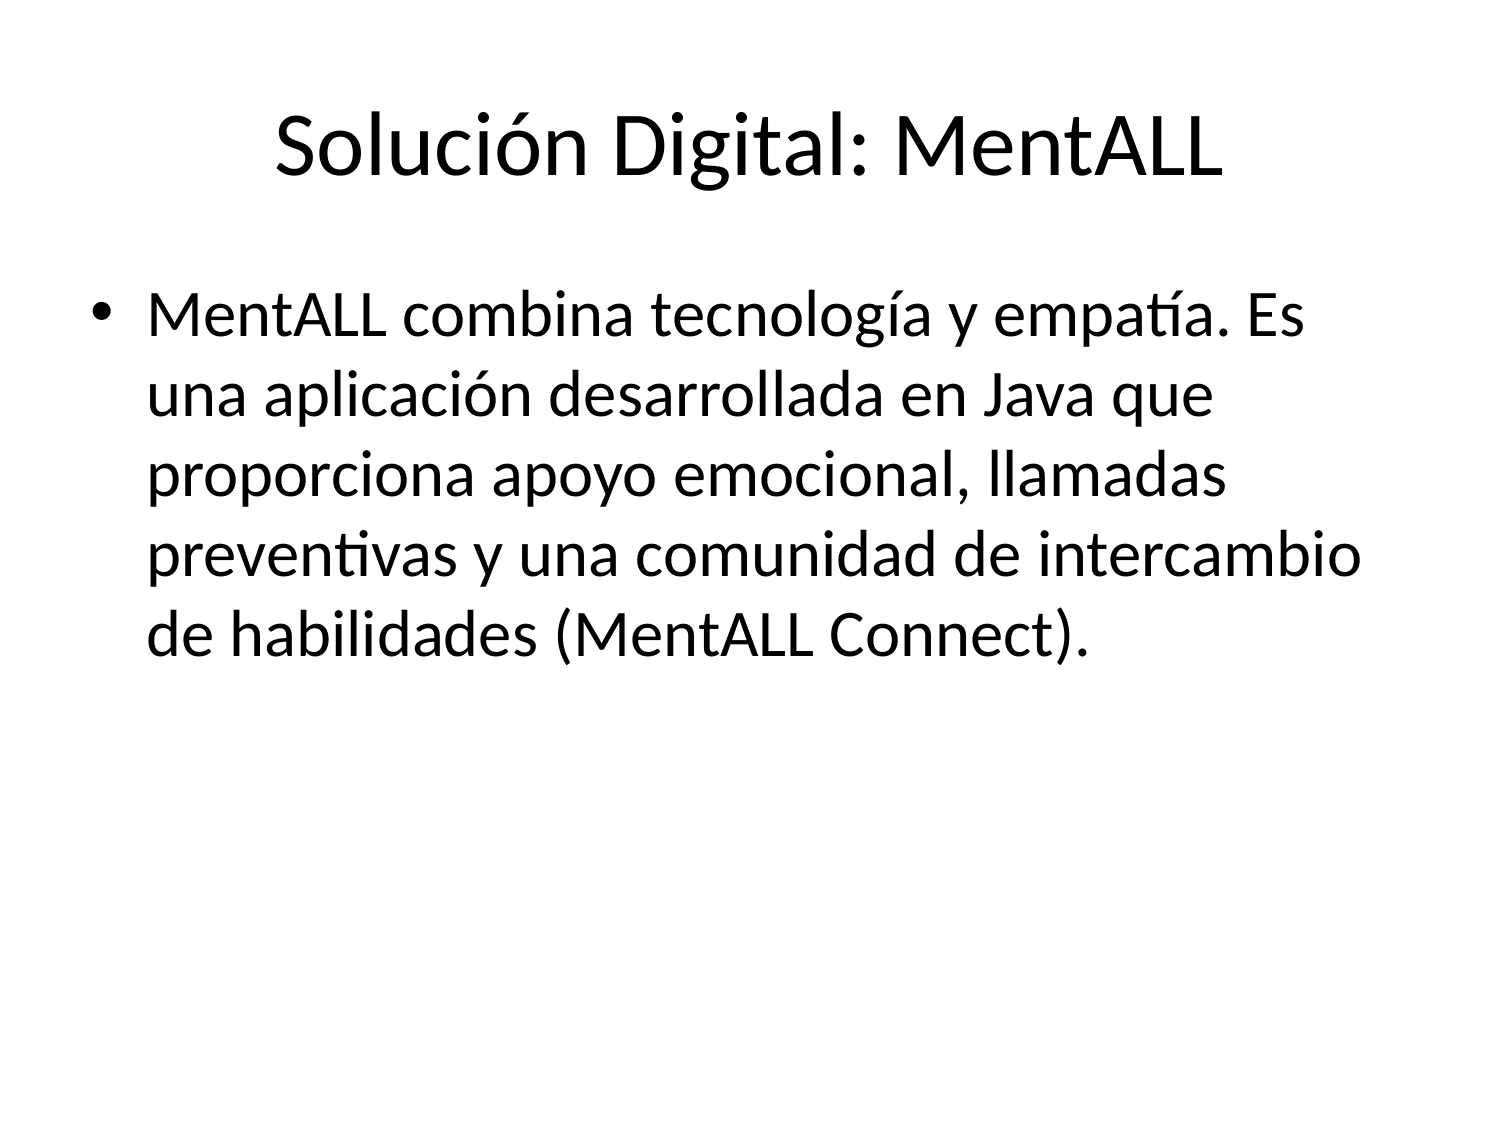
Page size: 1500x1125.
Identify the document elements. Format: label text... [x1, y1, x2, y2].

title Solución Digital: MentALL [75, 45, 1425, 233]
list MentALL combina tecnología y empatía. Es una aplicación desarrollada en Java que proporciona apoyo emocional, llamadas preventivas y una comunidad de intercambio de habilidades (MentALL Connect). [75, 262, 1425, 1005]
